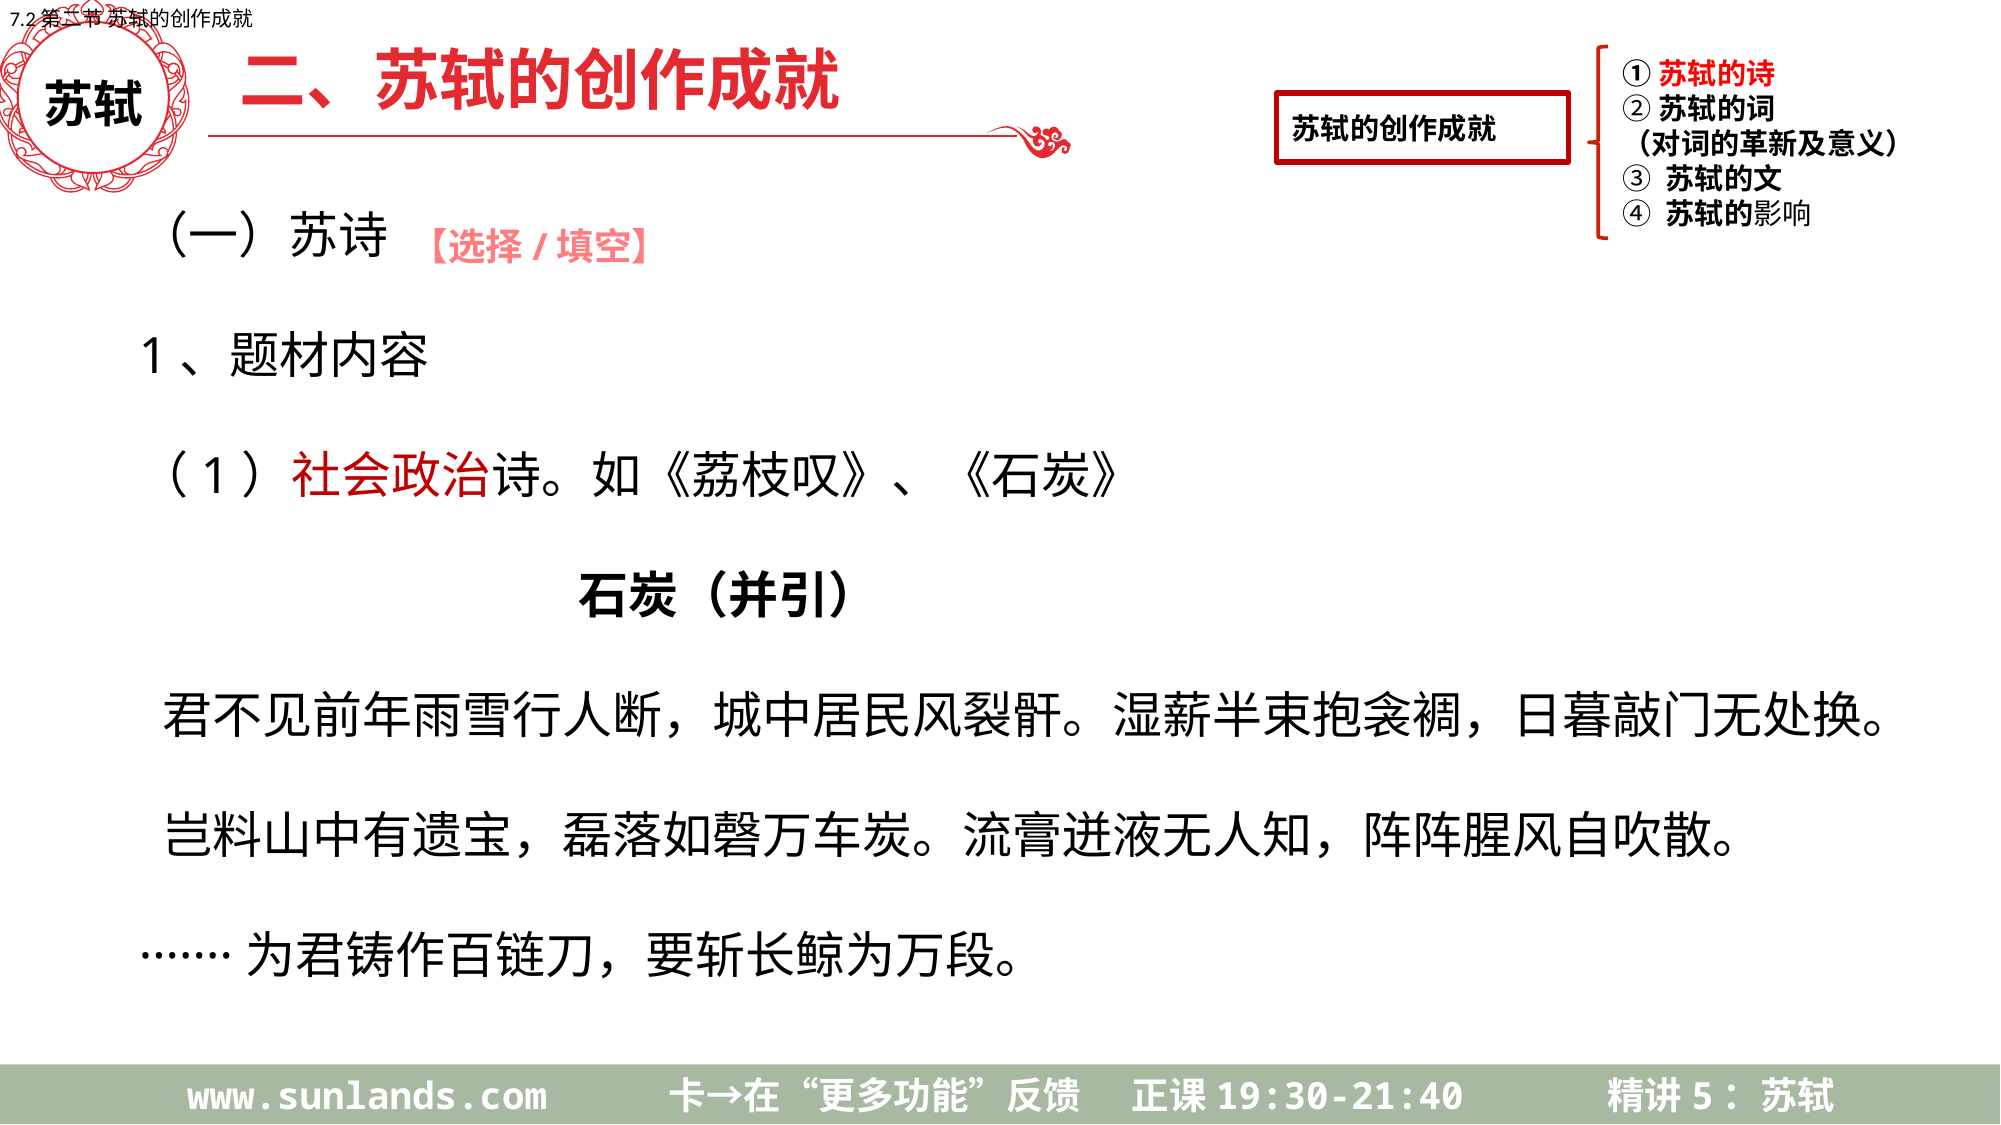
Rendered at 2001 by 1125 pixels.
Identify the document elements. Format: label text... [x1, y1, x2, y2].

text_box 【选择/填空】 [396, 192, 684, 275]
text_box （一）苏诗 1、题材内容 （1）社会政治诗。如《荔枝叹》、《石炭》 石炭（并引） 君不见前年雨雪行人断，城中居民风裂骭。湿薪半束抱衾裯，日暮敲门无处换。 岂料山中有遗宝，磊落如磬万车炭。流膏迸液无人知，阵阵腥风自吹散。 ·······为君铸作百链刀，要斩长鲸为万段。 [124, 135, 1939, 991]
text_box 二、苏轼的创作成就 [224, 30, 856, 126]
text_box [0, 38, 32, 91]
text_box [985, 126, 1023, 135]
text_box ①苏轼的诗 ②苏轼的词 （对词的革新及意义） ③ 苏轼的文 ④ 苏轼的影响 [1610, 48, 1944, 238]
text_box [0, 81, 124, 193]
text_box [28, 140, 124, 176]
text_box [154, 38, 190, 135]
text_box [1042, 126, 1062, 135]
text_box [1032, 126, 1041, 135]
text_box 苏轼 [13, 65, 173, 140]
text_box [1276, 46, 1609, 239]
text_box 7.2第二节 苏轼的创作成就 [0, 0, 268, 38]
text_box [22, 38, 164, 65]
